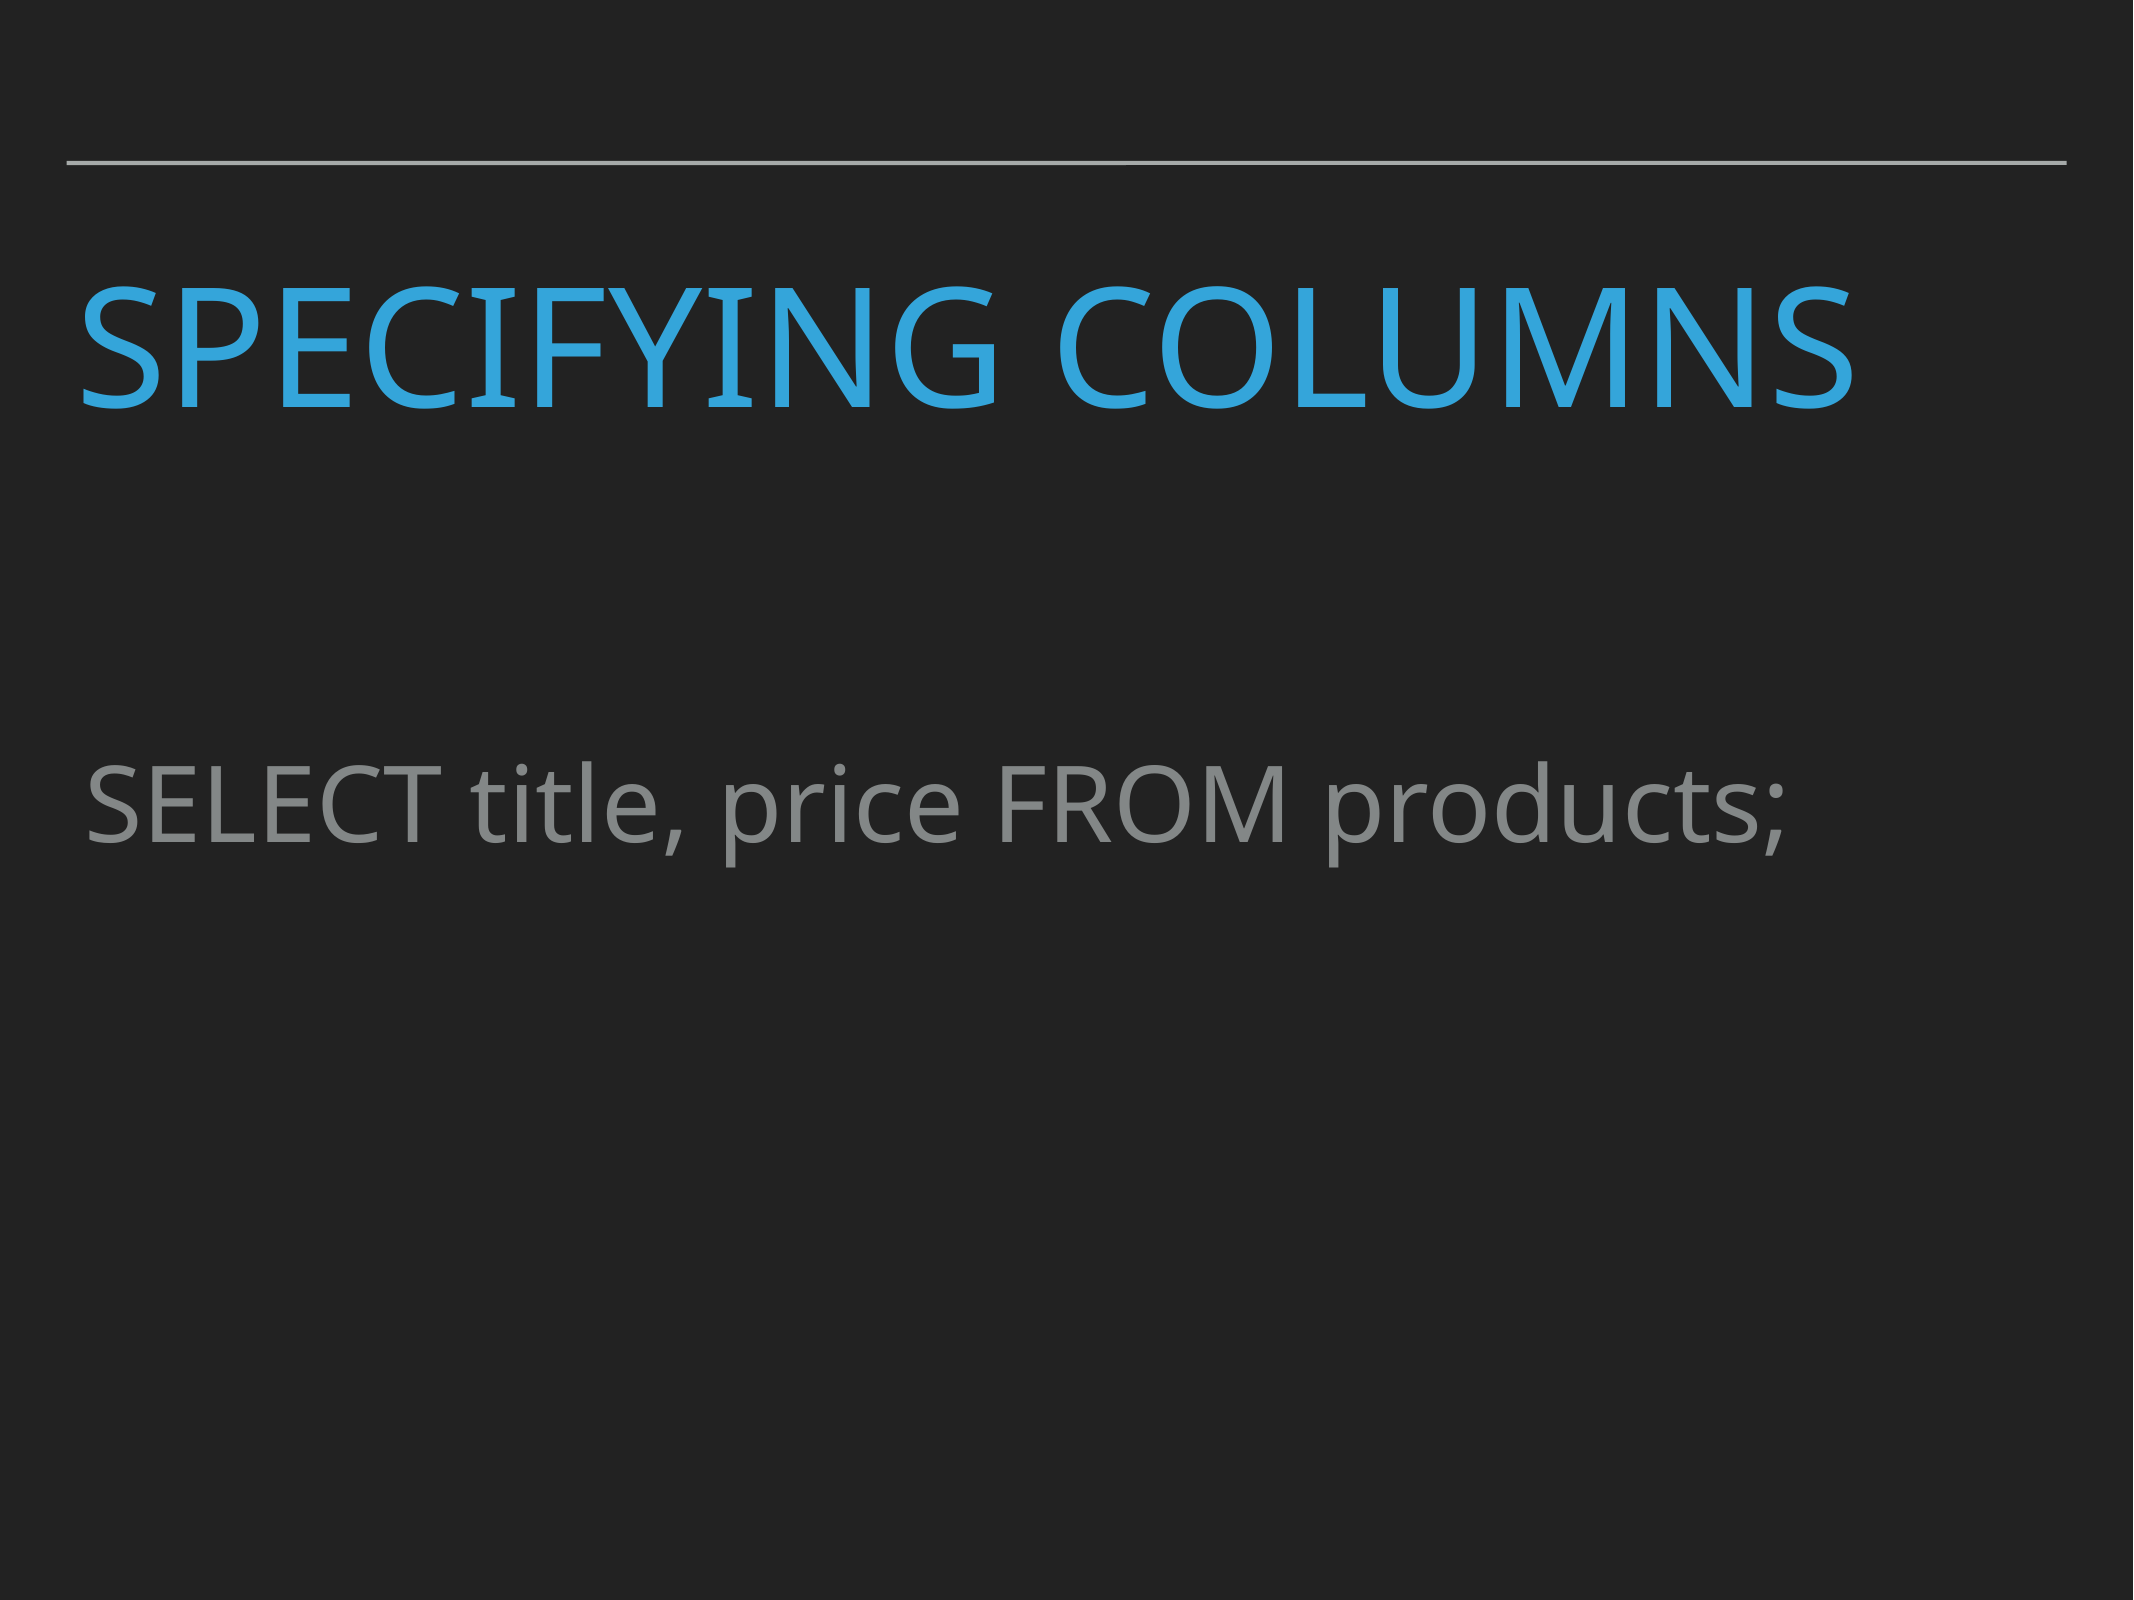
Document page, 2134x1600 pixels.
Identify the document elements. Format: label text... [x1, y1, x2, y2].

text_box SELECT title, price FROM products; [75, 728, 2076, 873]
title Specifying Columns [66, 270, 2068, 530]
